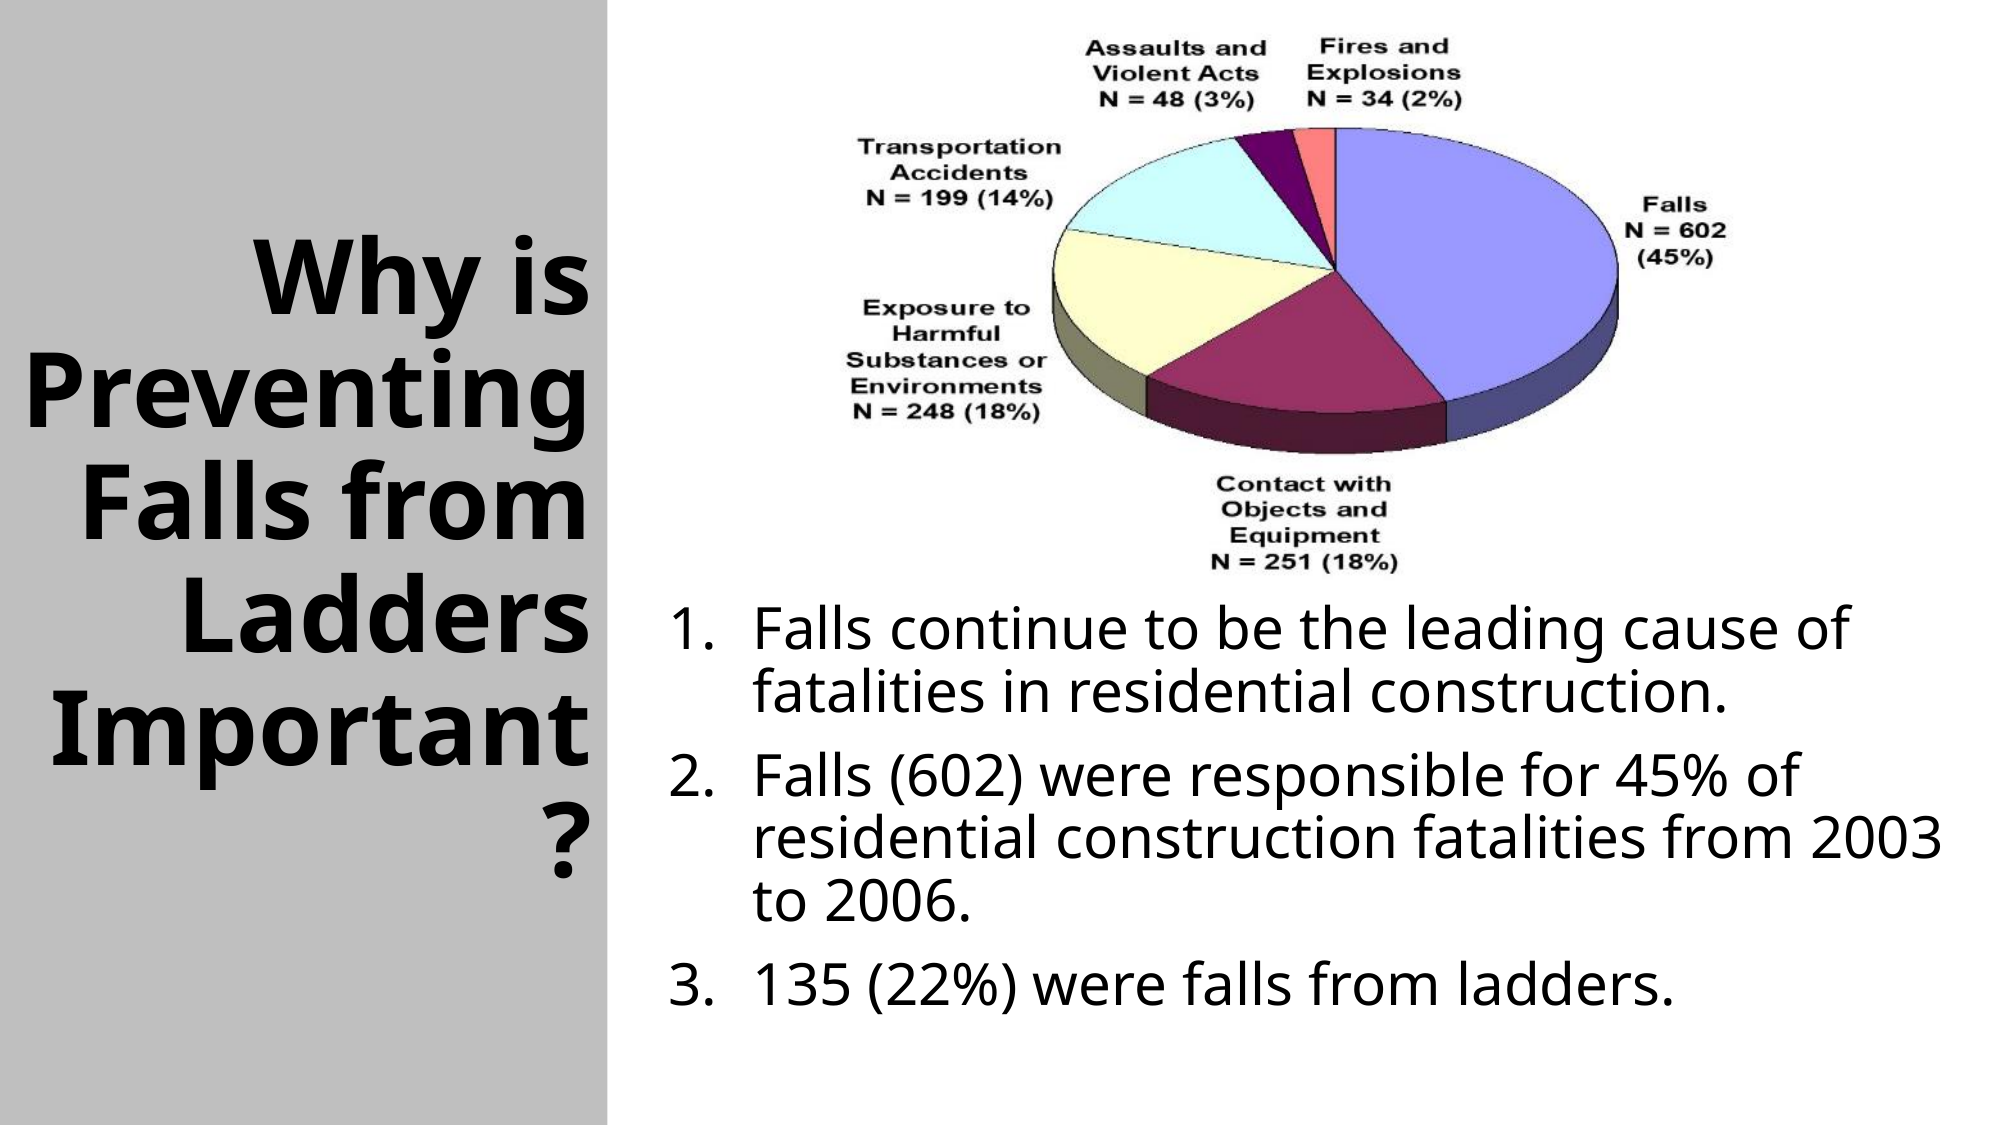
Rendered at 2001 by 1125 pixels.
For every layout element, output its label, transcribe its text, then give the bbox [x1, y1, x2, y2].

text_box [608, 0, 2000, 1125]
list Falls continue to be the leading cause of fatalities in residential construction. Falls (602) were responsible for 45% of residential construction fatalities from 2003 to 2006. 135 (22%) were falls from ladders. [653, 591, 2000, 1058]
title Why is Preventing Falls from Ladders Important? [0, 0, 608, 1125]
picture [829, 22, 1747, 582]
